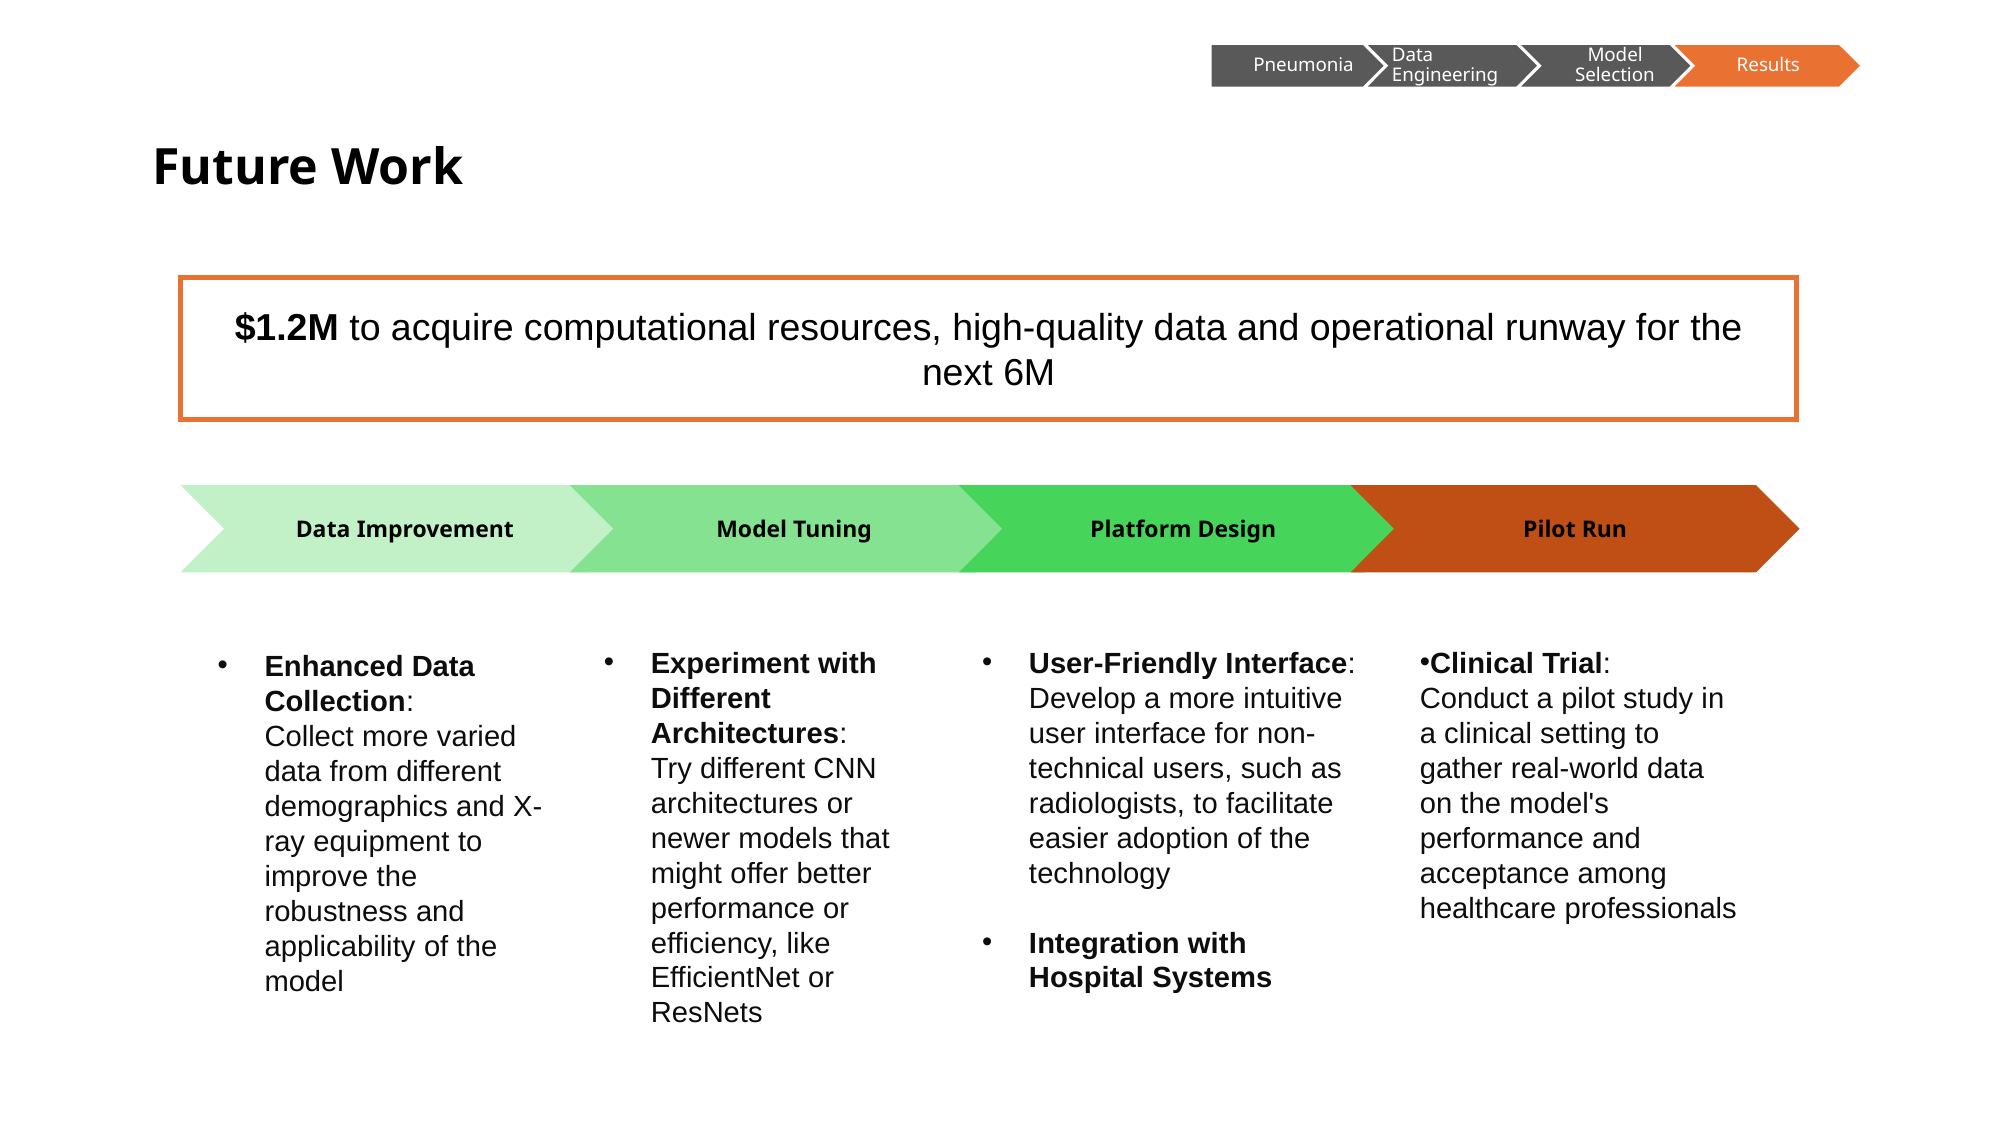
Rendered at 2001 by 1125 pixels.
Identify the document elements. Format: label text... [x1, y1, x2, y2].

text_box Clinical Trial: Conduct a pilot study in a clinical setting to gather real-world data on the model's performance and acceptance among healthcare professionals [1405, 636, 1757, 1022]
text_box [1209, 42, 1863, 89]
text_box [180, 484, 1801, 573]
title Future Work [137, 59, 1863, 278]
text_box $1.2M to acquire computational resources, high-quality data and operational runway for the next 6M [179, 276, 1798, 421]
text_box Enhanced Data Collection: Collect more varied data from different demographics and X-ray equipment to improve the robustness and applicability of the model [203, 639, 560, 1005]
text_box User-Friendly Interface: Develop a more intuitive user interface for non-technical users, such as radiologists, to facilitate easier adoption of the technology Integration with Hospital Systems [967, 636, 1376, 1002]
text_box Experiment with Different Architectures: Try different CNN architectures or newer models that might offer better performance or efficiency, like EfficientNet or ResNets [589, 636, 916, 1037]
